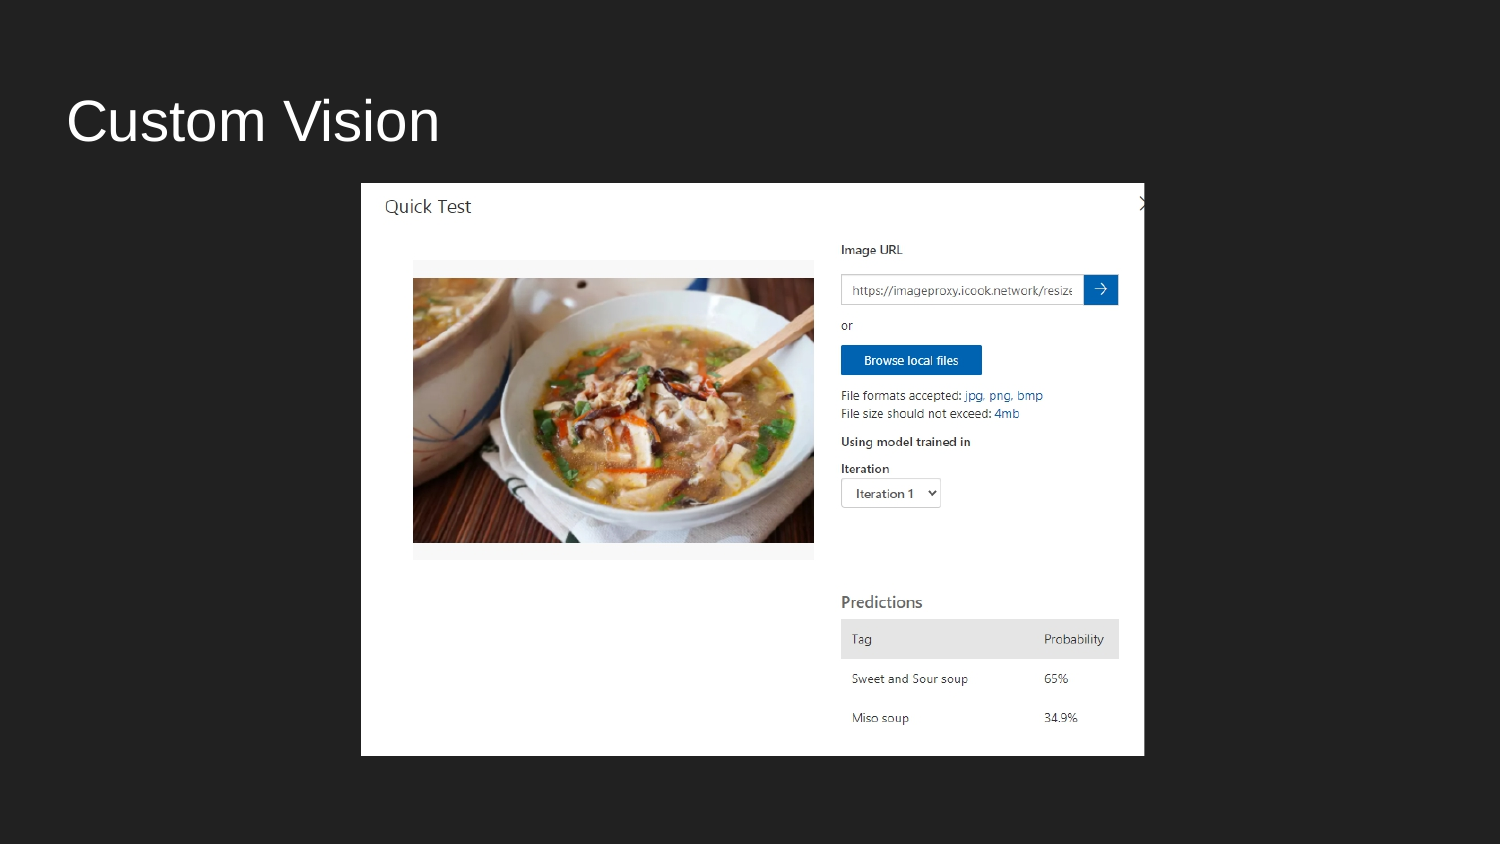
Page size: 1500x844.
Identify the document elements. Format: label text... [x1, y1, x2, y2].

picture [355, 182, 1145, 756]
title Custom Vision [51, 67, 1449, 162]
